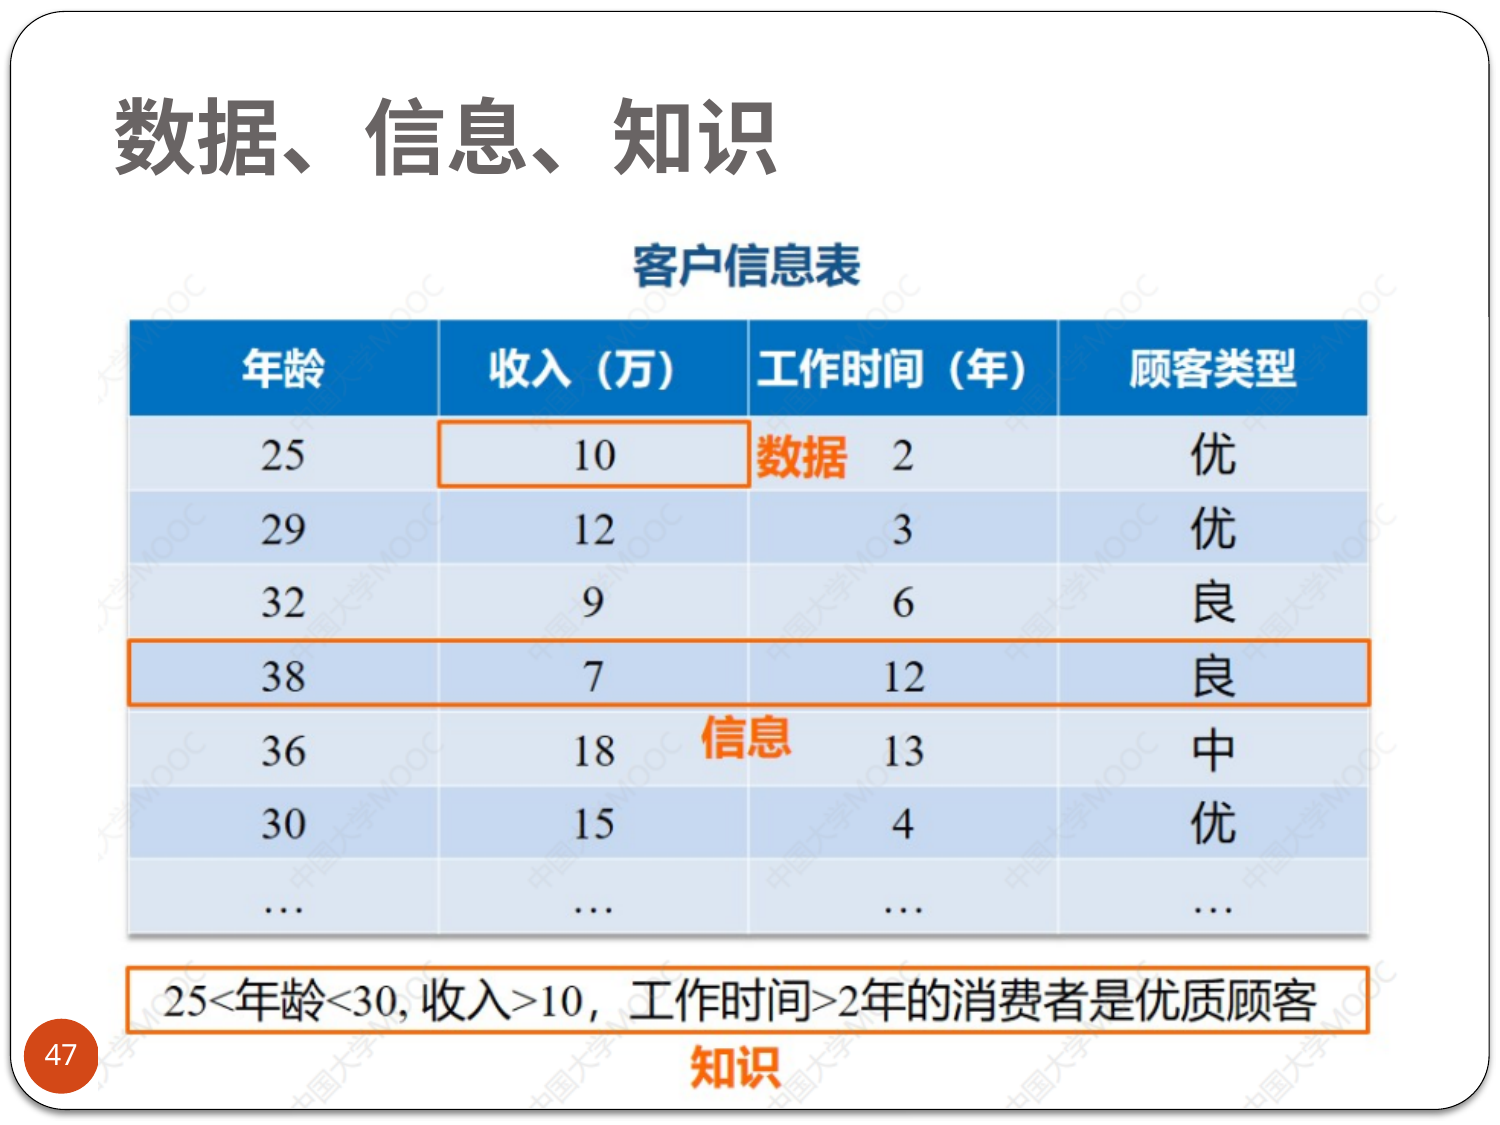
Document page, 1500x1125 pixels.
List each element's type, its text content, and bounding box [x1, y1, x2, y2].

picture [98, 213, 1402, 1108]
title 数据、信息、知识 [98, 45, 1425, 233]
slide_number 47 [23, 1018, 92, 1094]
